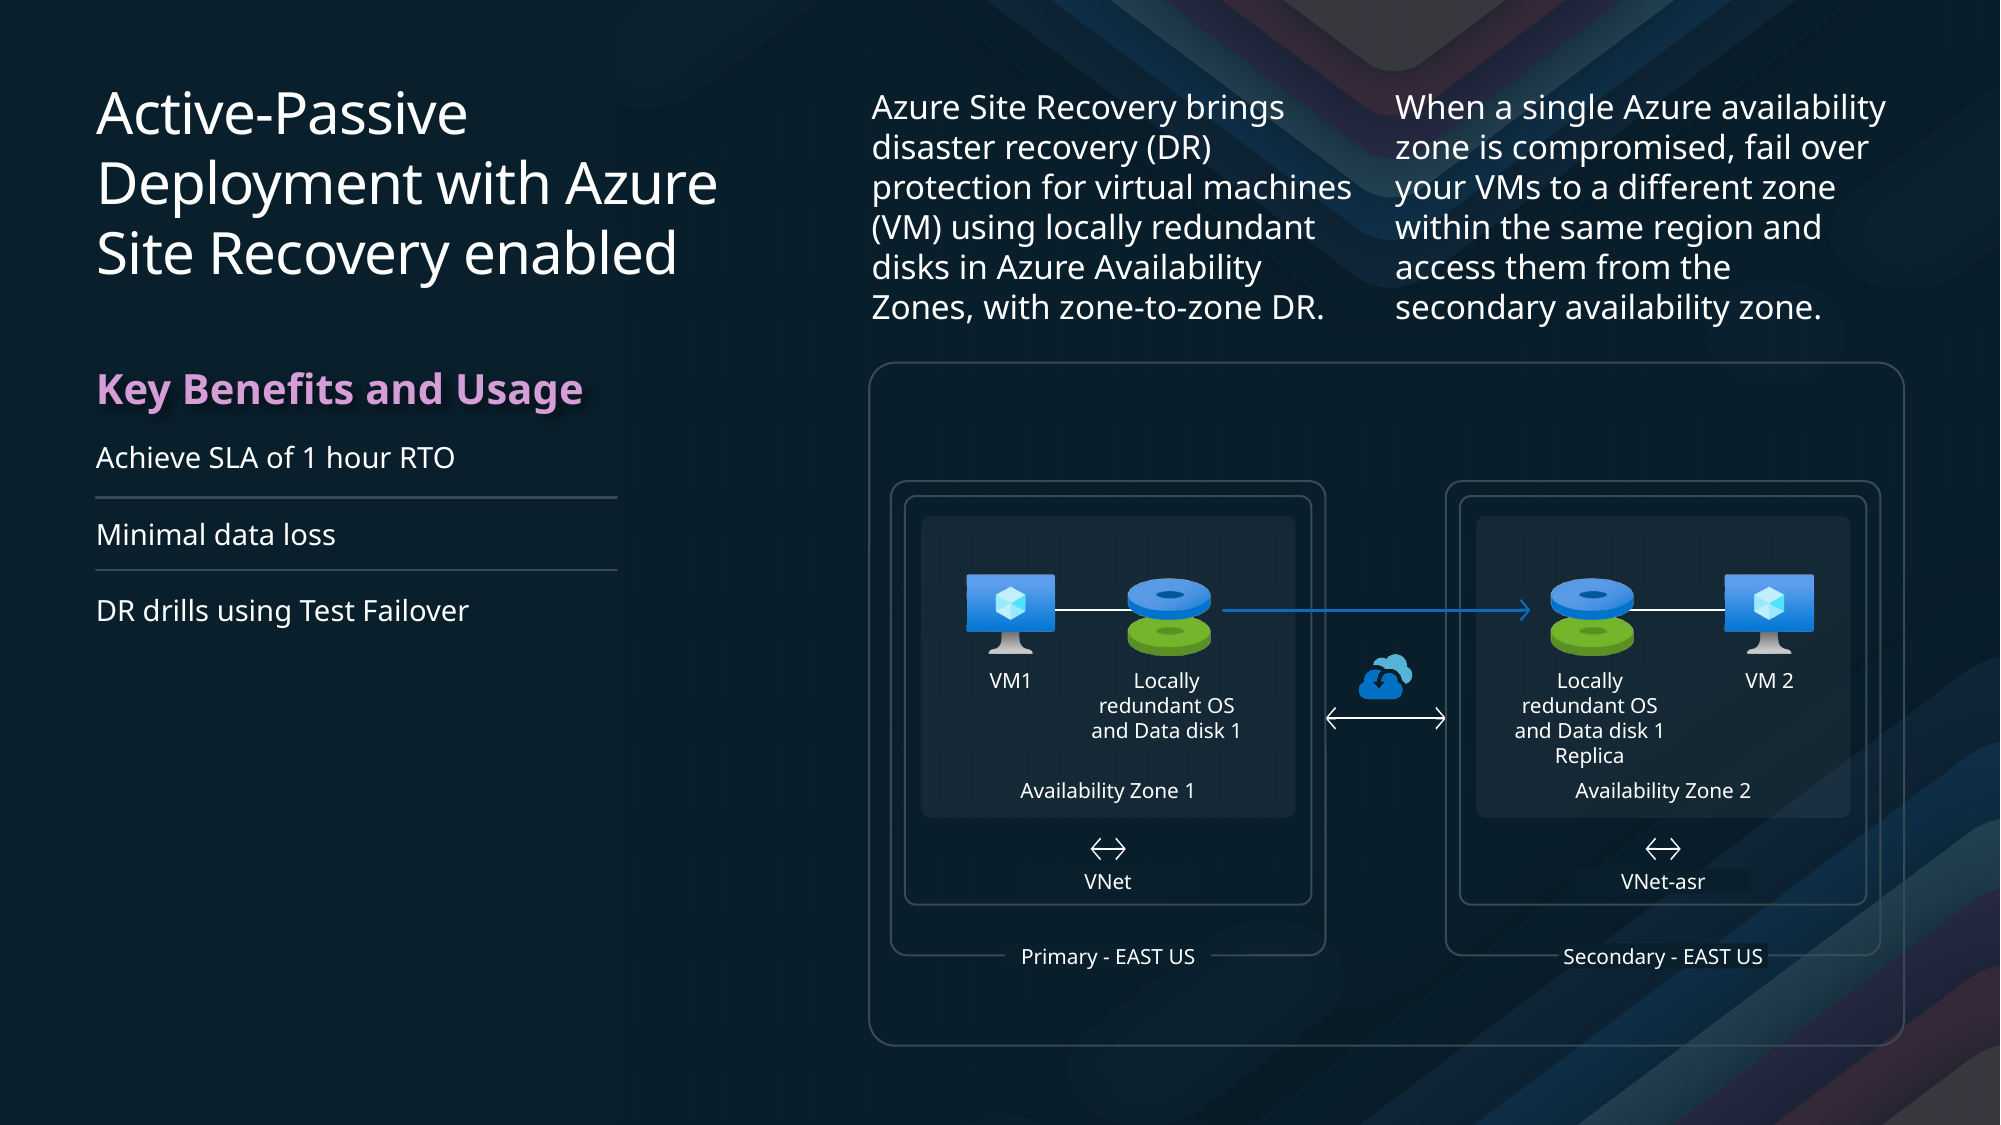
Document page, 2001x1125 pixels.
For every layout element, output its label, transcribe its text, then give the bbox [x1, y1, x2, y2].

text_box Achieve SLA of 1 hour RTO Minimal data loss DR drills using Test Failover [95, 571, 616, 636]
title Active-Passive Deployment with Azure Site Recovery enabled [96, 75, 616, 288]
text_box Achieve SLA of 1 hour RTO Minimal data loss DR drills using Test Failover [95, 439, 616, 496]
text_box Achieve SLA of 1 hour RTO Minimal data loss DR drills using Test Failover [95, 499, 616, 569]
picture [616, 0, 2000, 1125]
text_box Key Benefits and Usage [95, 363, 616, 421]
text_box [868, 362, 1905, 1046]
